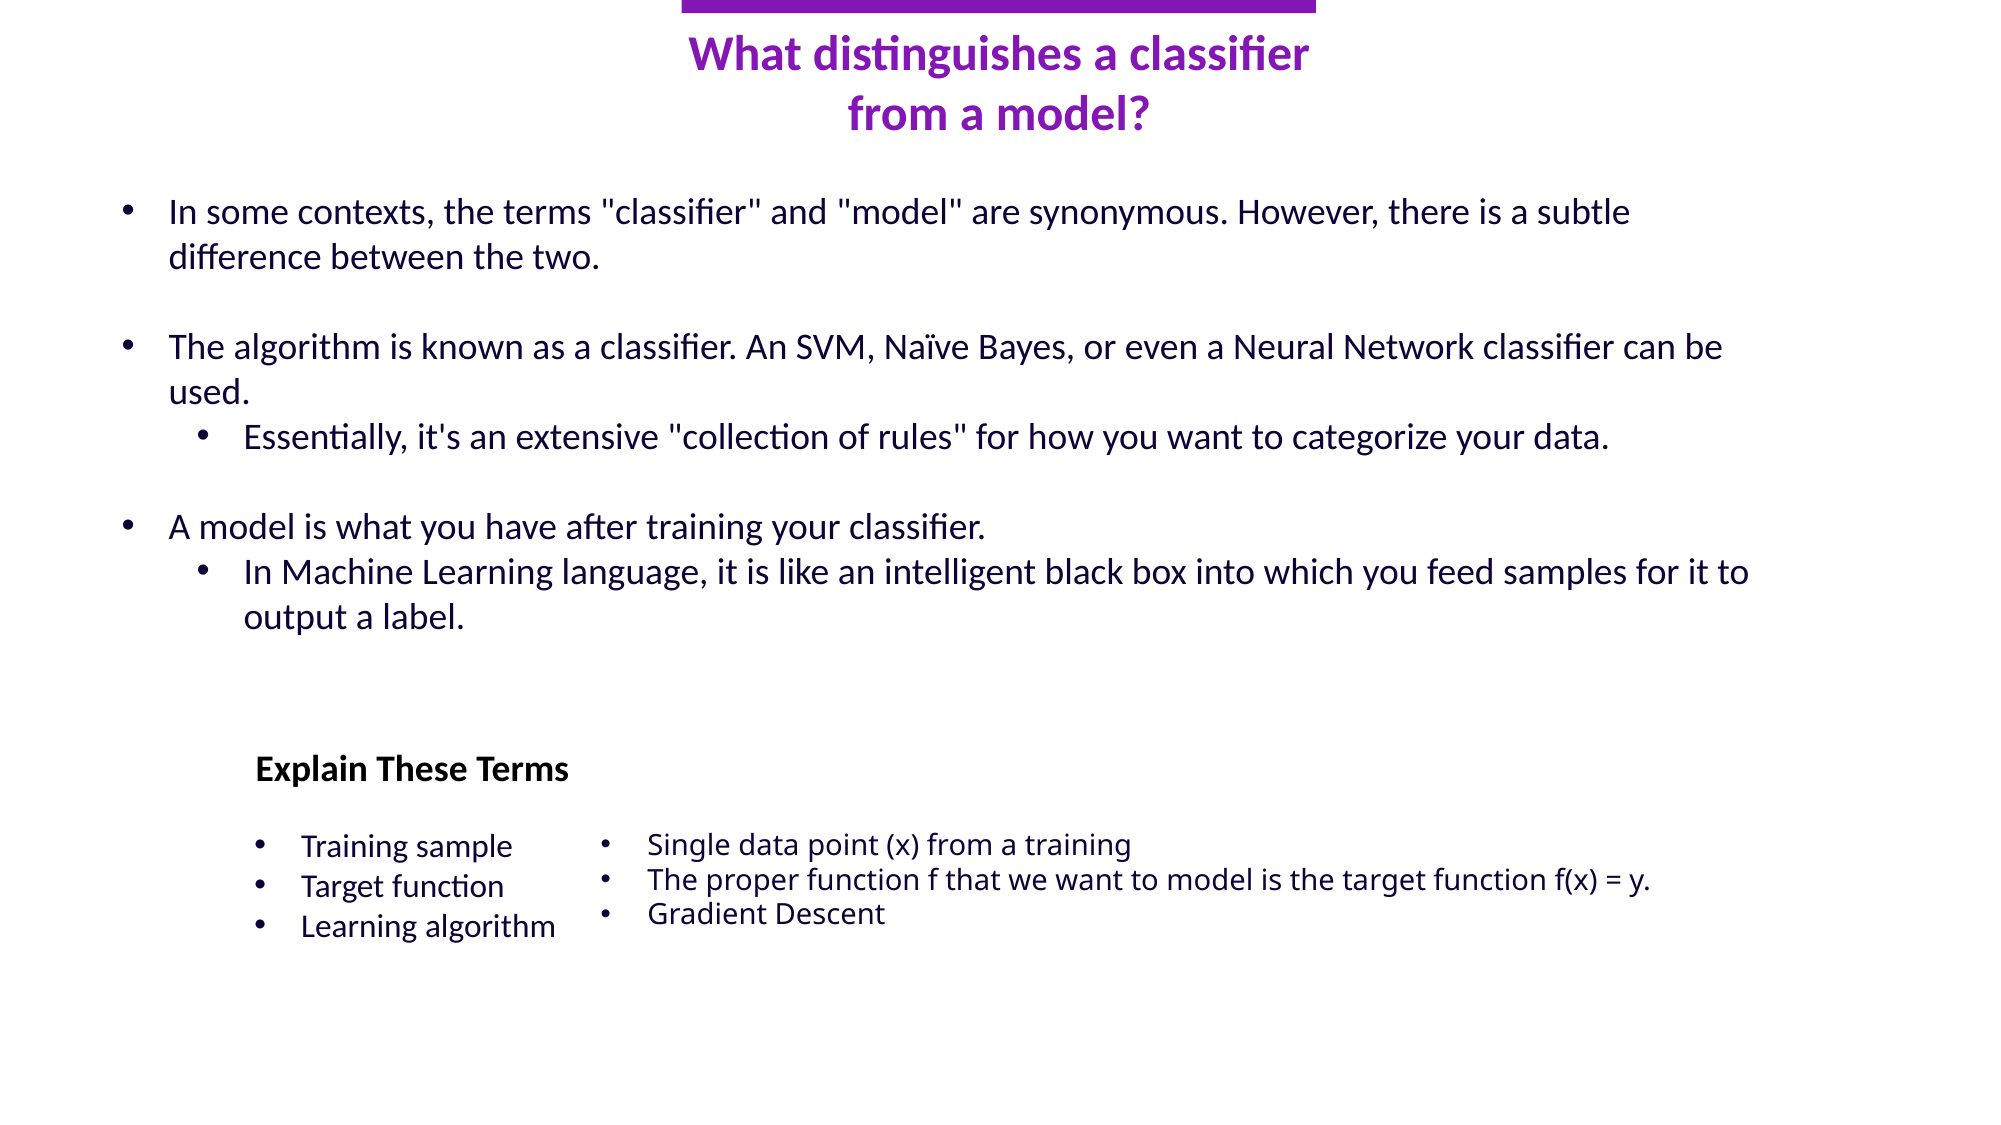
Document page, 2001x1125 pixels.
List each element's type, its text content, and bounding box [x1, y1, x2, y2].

text_box Training sample Target function Learning algorithm [239, 816, 712, 952]
text_box What distinguishes a classifier from a model? [664, 13, 1335, 179]
text_box In some contexts, the terms "classifier" and "model" are synonymous. However, there is a subtle difference between the two. The algorithm is known as a classifier. An SVM, Naïve Bayes, or even a Neural Network classifier can be used. Essentially, it's an extensive "collection of rules" for how you want to categorize your data. A model is what you have after training your classifier. In Machine Learning language, it is like an intelligent black box into which you feed samples for it to output a label. [106, 179, 1802, 689]
text_box Explain These Terms [240, 736, 585, 796]
text_box Single data point (x) from a training The proper function f that we want to model is the target function f(x) = y. Gradient Descent [585, 818, 1737, 939]
text_box [681, 0, 1317, 13]
